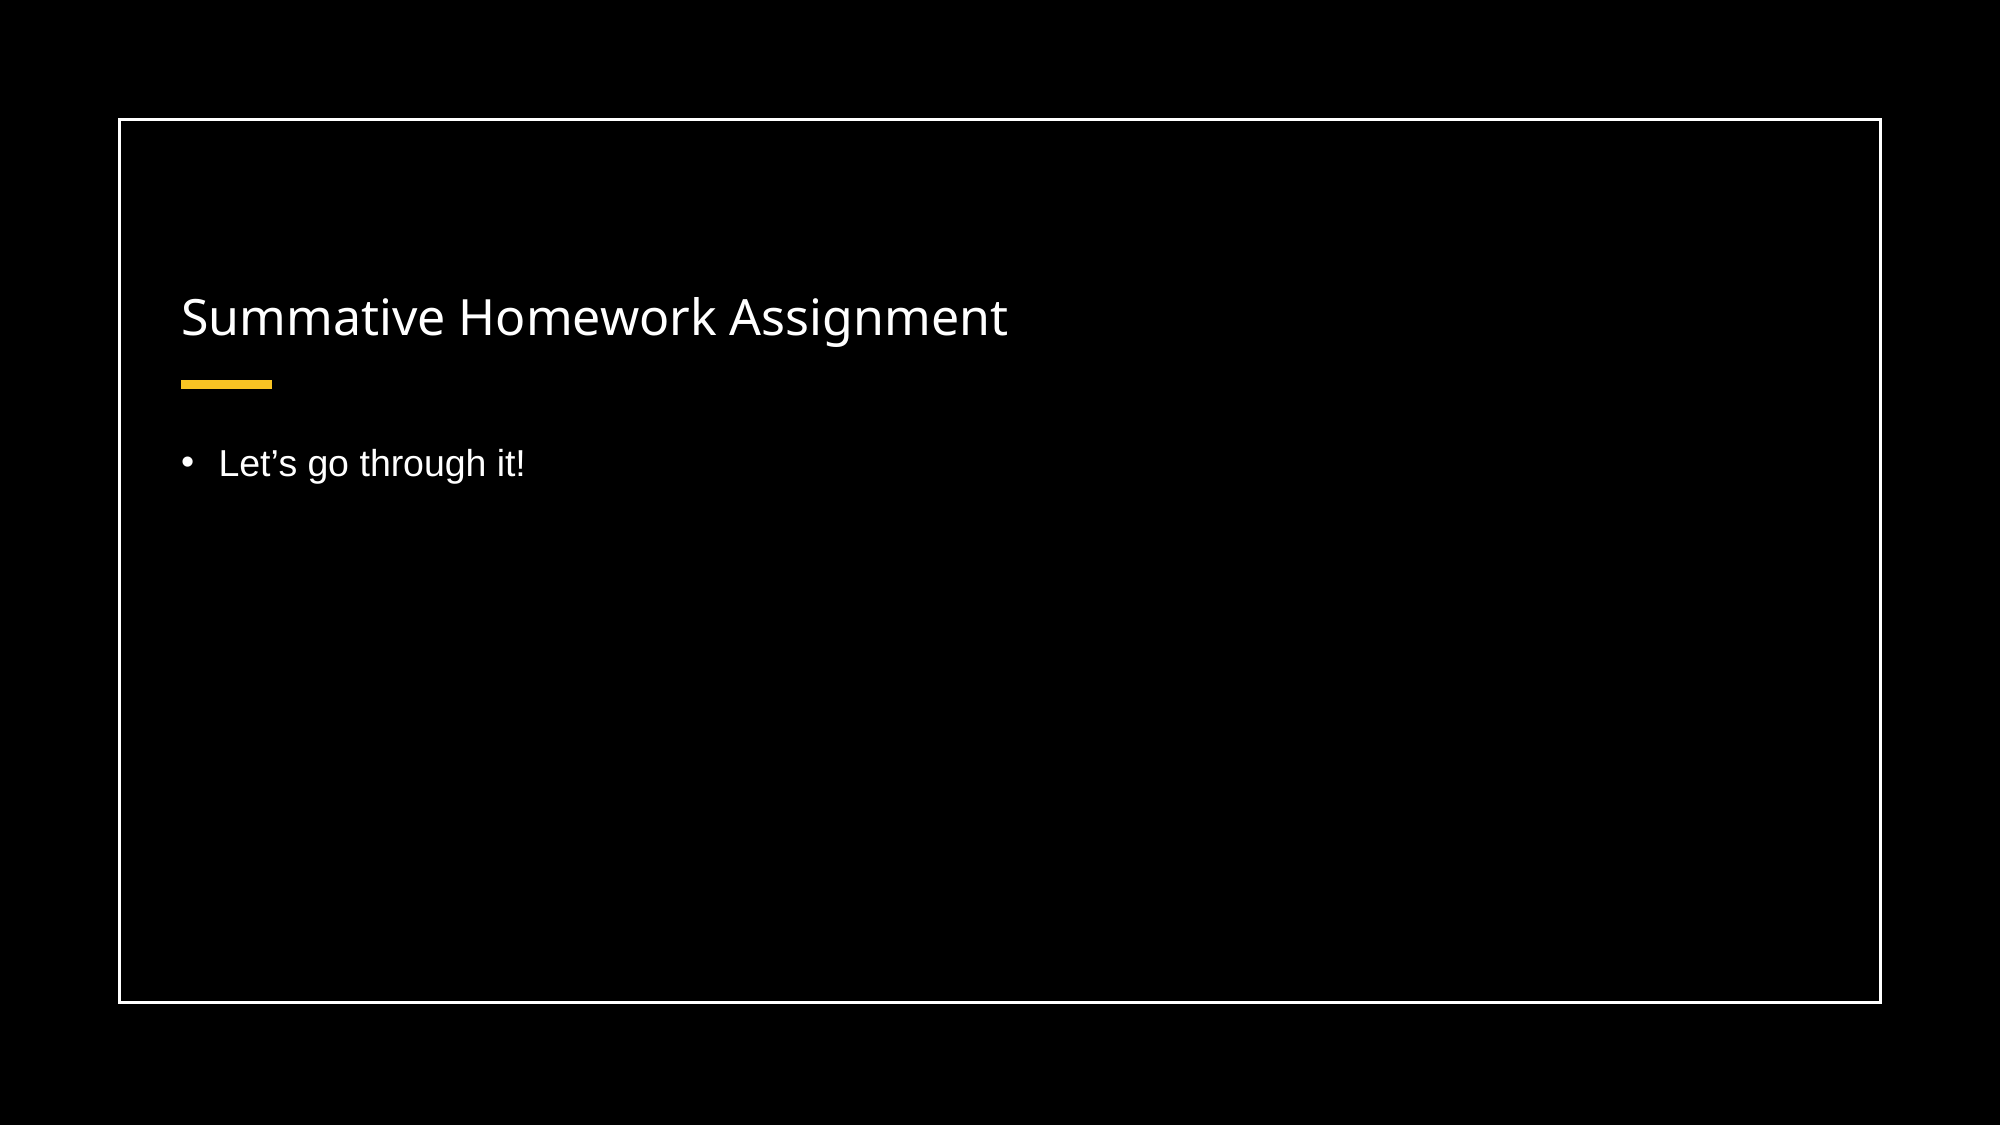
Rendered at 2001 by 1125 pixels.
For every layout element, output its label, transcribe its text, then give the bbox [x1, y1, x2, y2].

list Let’s go through it! [181, 416, 1819, 944]
title Summative Homework Assignment [181, 184, 1819, 346]
